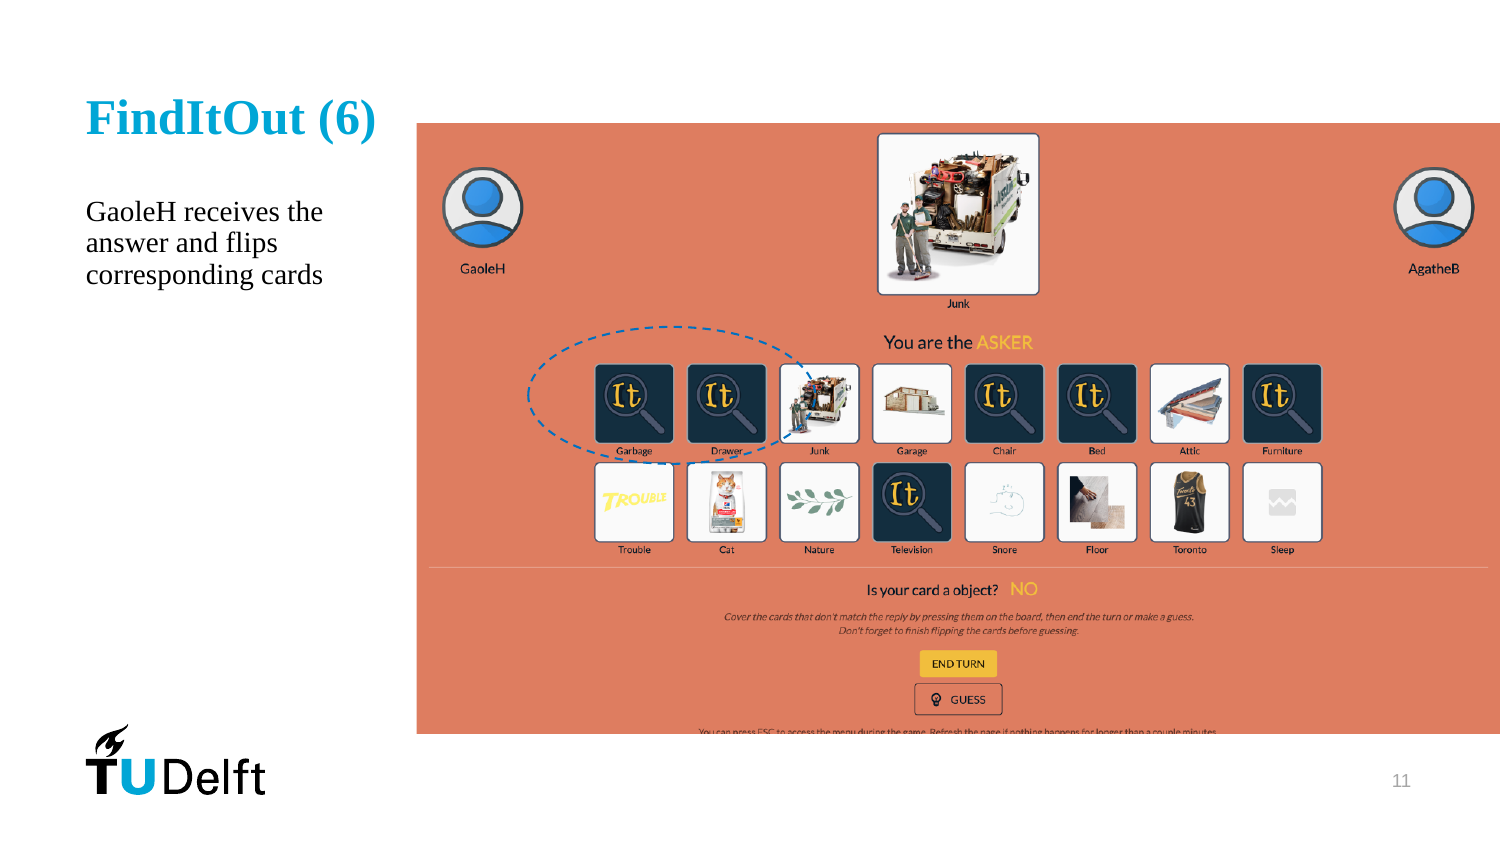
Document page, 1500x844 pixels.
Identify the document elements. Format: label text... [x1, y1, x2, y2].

picture [416, 123, 1500, 735]
list GaoleH receives the answer and flips corresponding cards [85, 195, 390, 732]
slide_number 11 [1388, 743, 1412, 844]
title FindItOut (6) [85, 91, 1412, 152]
